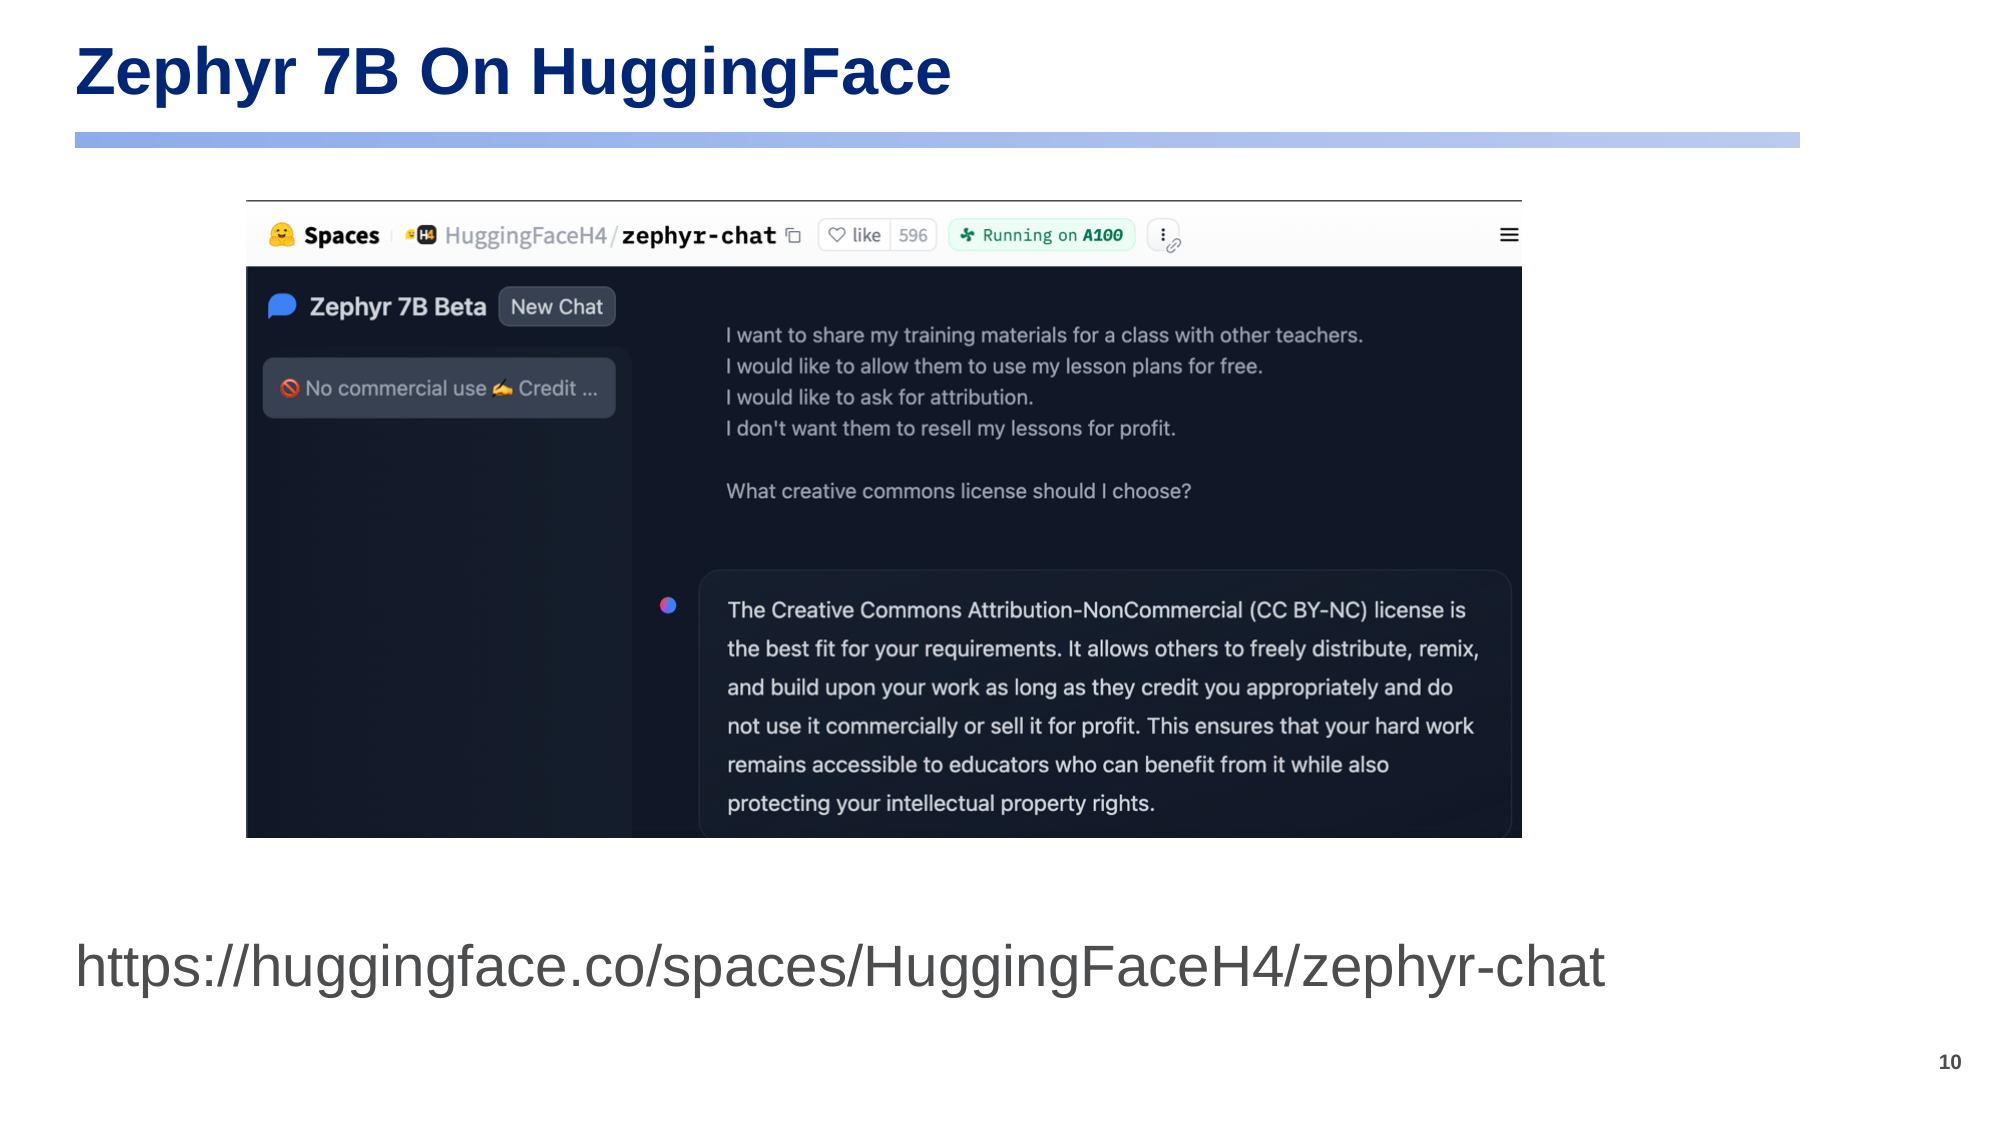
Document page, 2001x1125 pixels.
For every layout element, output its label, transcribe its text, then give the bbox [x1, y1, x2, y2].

list https://huggingface.co/spaces/HuggingFaceH4/zephyr-chat [75, 928, 1870, 1023]
picture [245, 200, 1522, 838]
title Zephyr 7B On HuggingFace [75, 37, 1650, 110]
